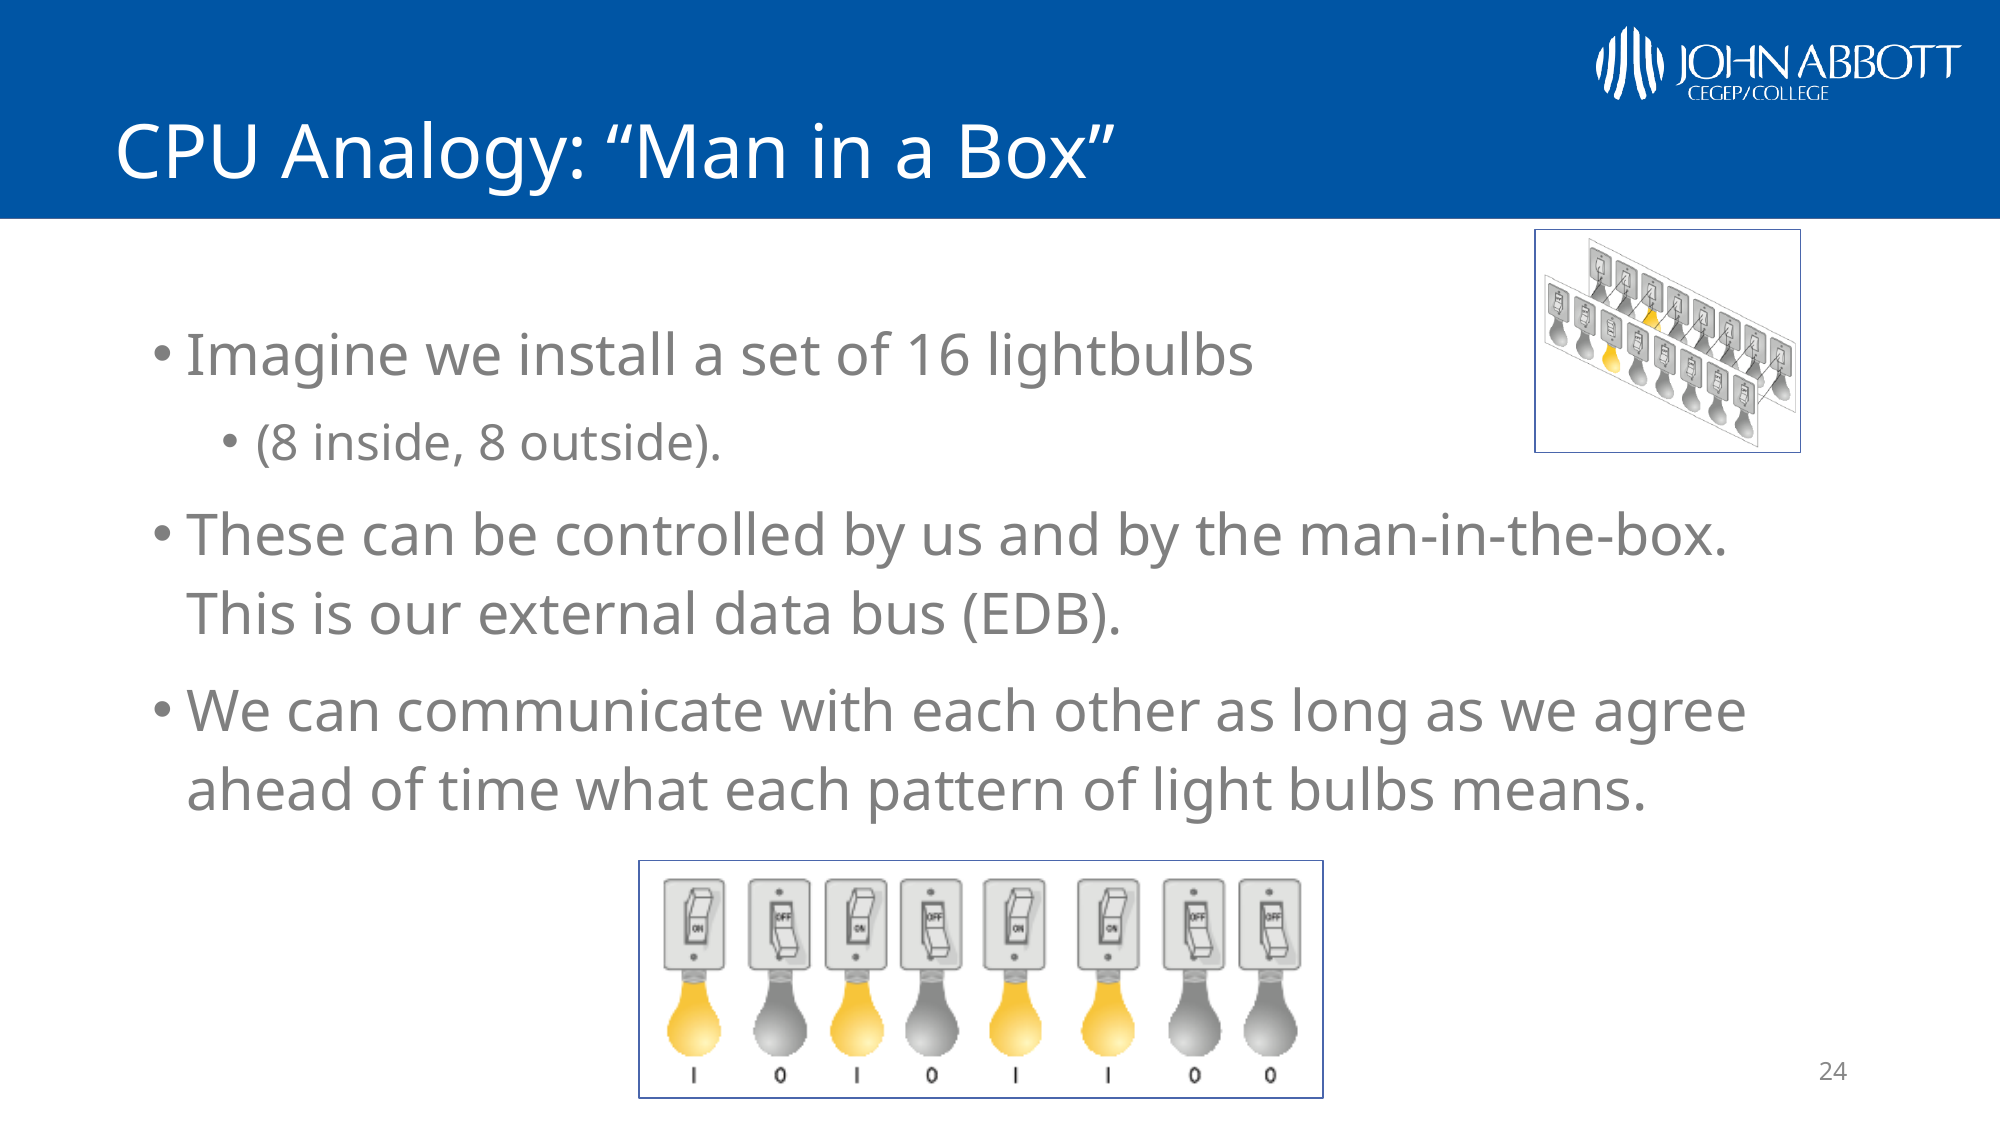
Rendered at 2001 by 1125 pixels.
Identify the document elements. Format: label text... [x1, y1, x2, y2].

title CPU Analogy: “Man in a Box” [99, 0, 1863, 202]
picture [639, 861, 1323, 1098]
slide_number ‹#› [1326, 1042, 1863, 1103]
picture [1863, 26, 1962, 100]
list Imagine we install a set of 16 lightbulbs (8 inside, 8 outside). These can be controlled by us and by the man-in-the-box. This is our external data bus (EDB). We can communicate with each other as long as we agree ahead of time what each pattern of light bulbs means. [137, 299, 1863, 1014]
picture [1535, 230, 1801, 453]
